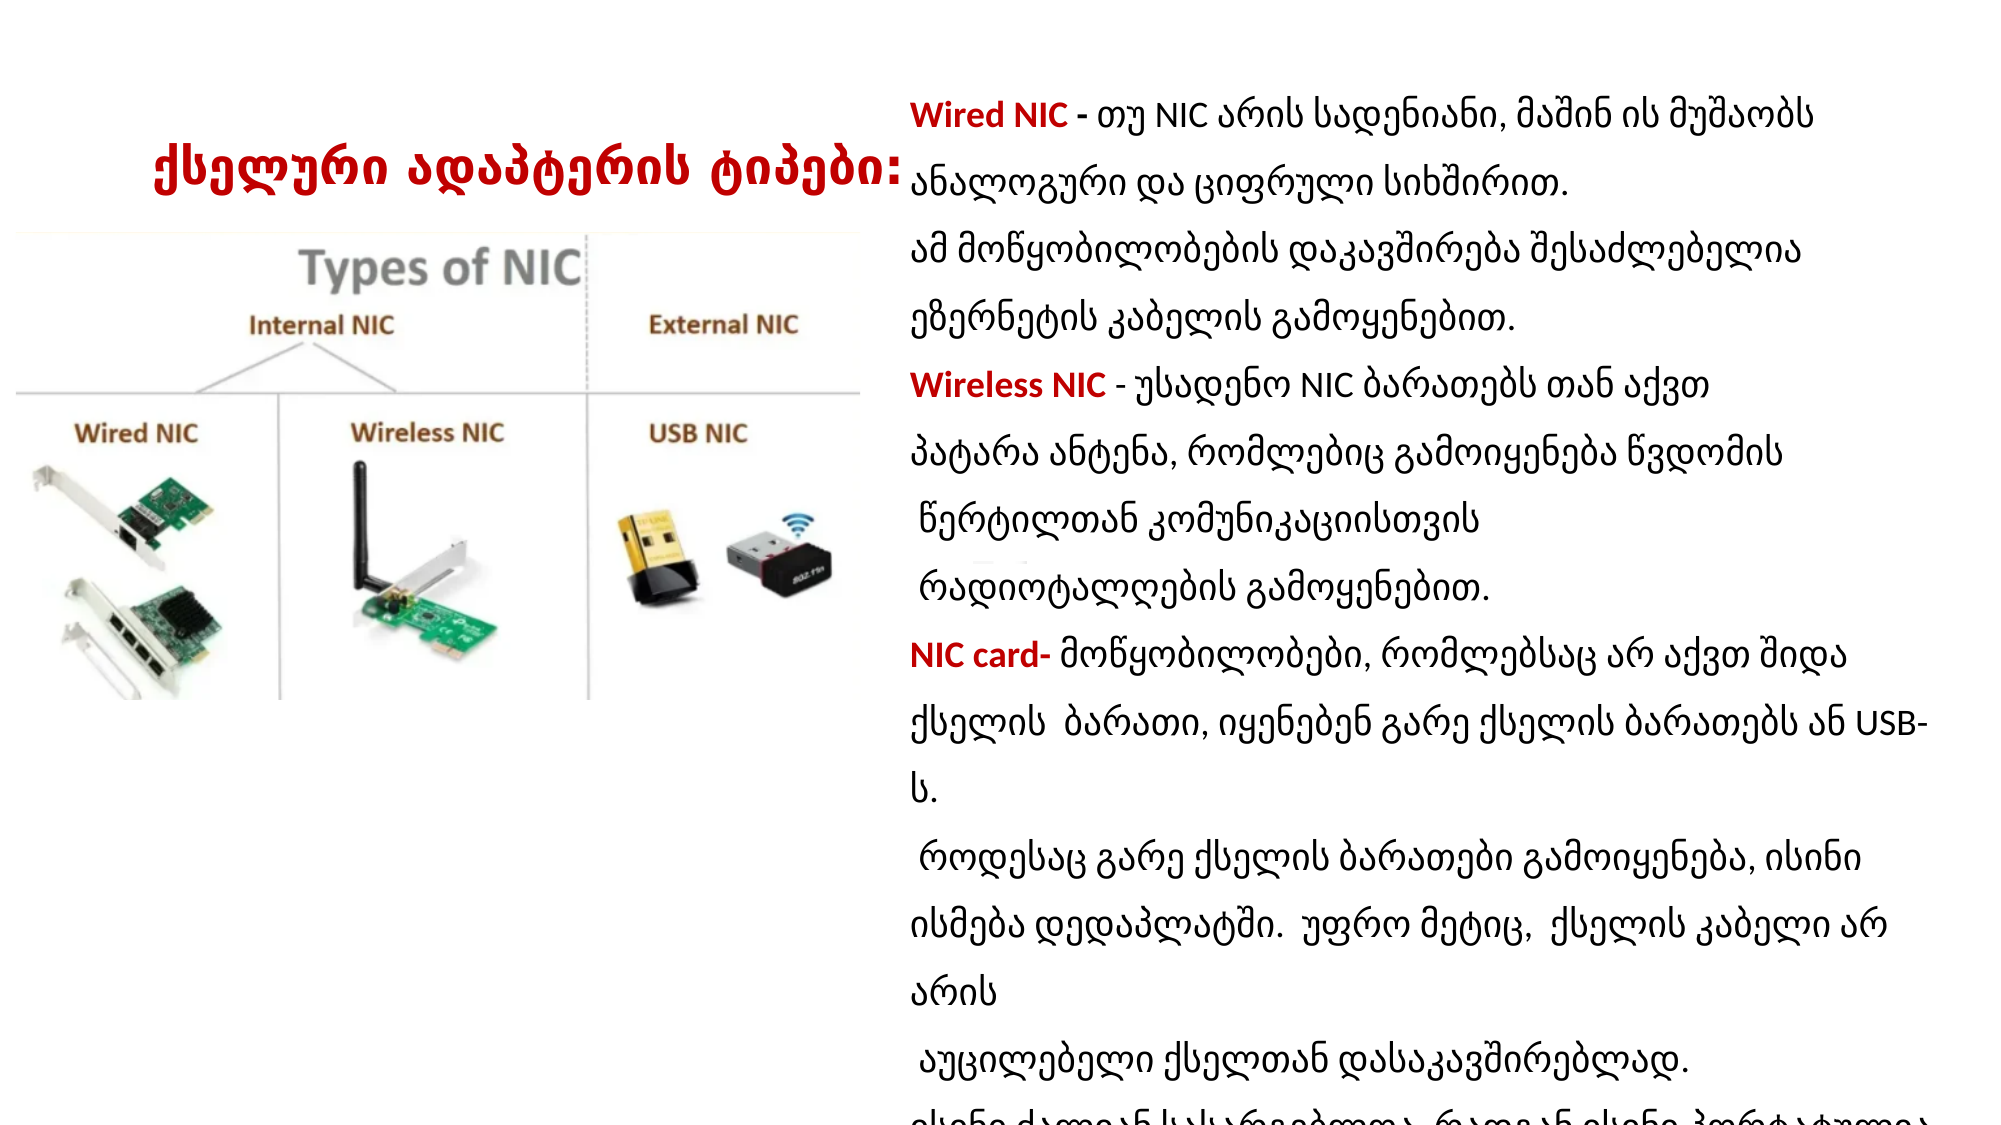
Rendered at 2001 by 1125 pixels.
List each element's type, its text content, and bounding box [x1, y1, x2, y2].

text_box Wired NIC - თუ NIC არის სადენიანი, მაშინ ის მუშაობს ანალოგური და ციფრული სიხშირით. ამ მოწყობილობების დაკავშირება შესაძლებელია ეზერნეტის კაბელის გამოყენებით. Wireless NIC - უსადენო NIC ბარათებს თან აქვთ პატარა ანტენა, რომლებიც გამოიყენება წვდომის წერტილთან კომუნიკაციისთვის რადიოტალღების გამოყენებით. NIC card- მოწყობილობები, რომლებსაც არ აქვთ შიდა ქსელის ბარათი, იყენებენ გარე ქსელის ბარათებს ან USB-ს. როდესაც გარე ქსელის ბარათები გამოიყენება, ისინი ისმება დედაპლატში. უფრო მეტიც, ქსელის კაბელი არ არის აუცილებელი ქსელთან დასაკავშირებლად. ისინი ძალიან სასარგებლოა, რადგან ისინი პორტატულია. [895, 60, 1959, 1125]
picture [15, 232, 861, 700]
title ქსელური ადაპტერის ტიპები: [137, 59, 1863, 278]
